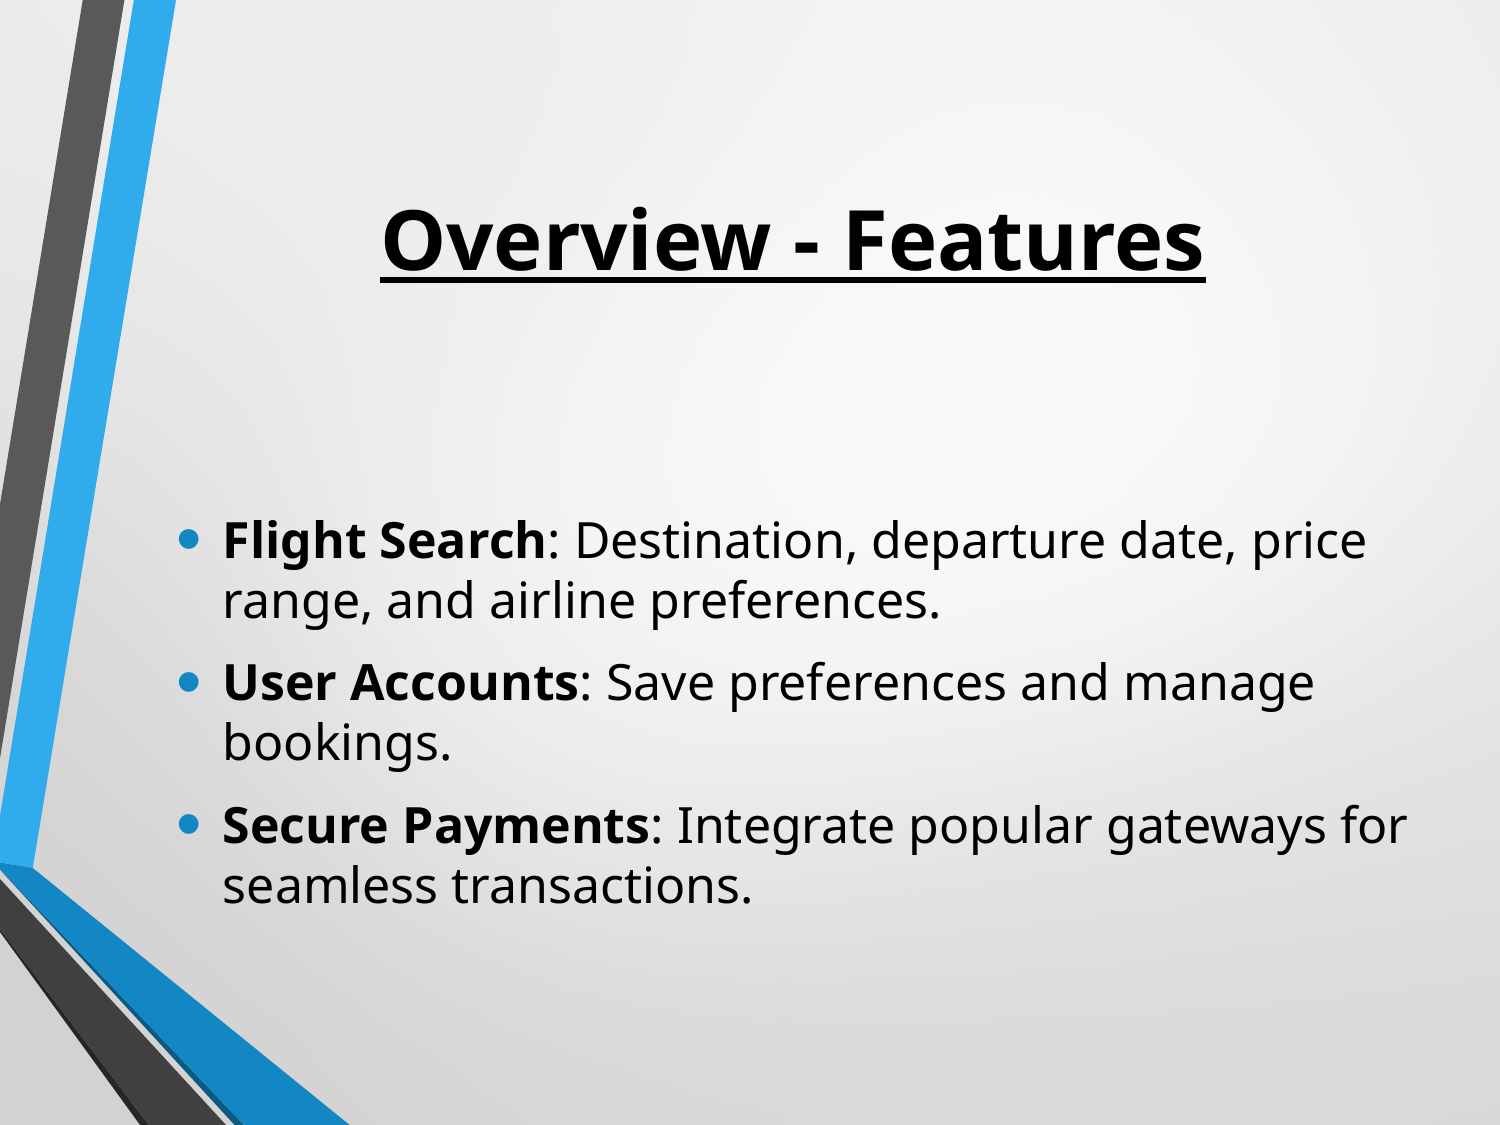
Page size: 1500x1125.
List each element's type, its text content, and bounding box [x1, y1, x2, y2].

list Flight Search: Destination, departure date, price range, and airline preferences. User Accounts: Save preferences and manage bookings. Secure Payments: Integrate popular gateways for seamless transactions. [161, 437, 1425, 985]
title Overview - Features [161, 75, 1425, 400]
